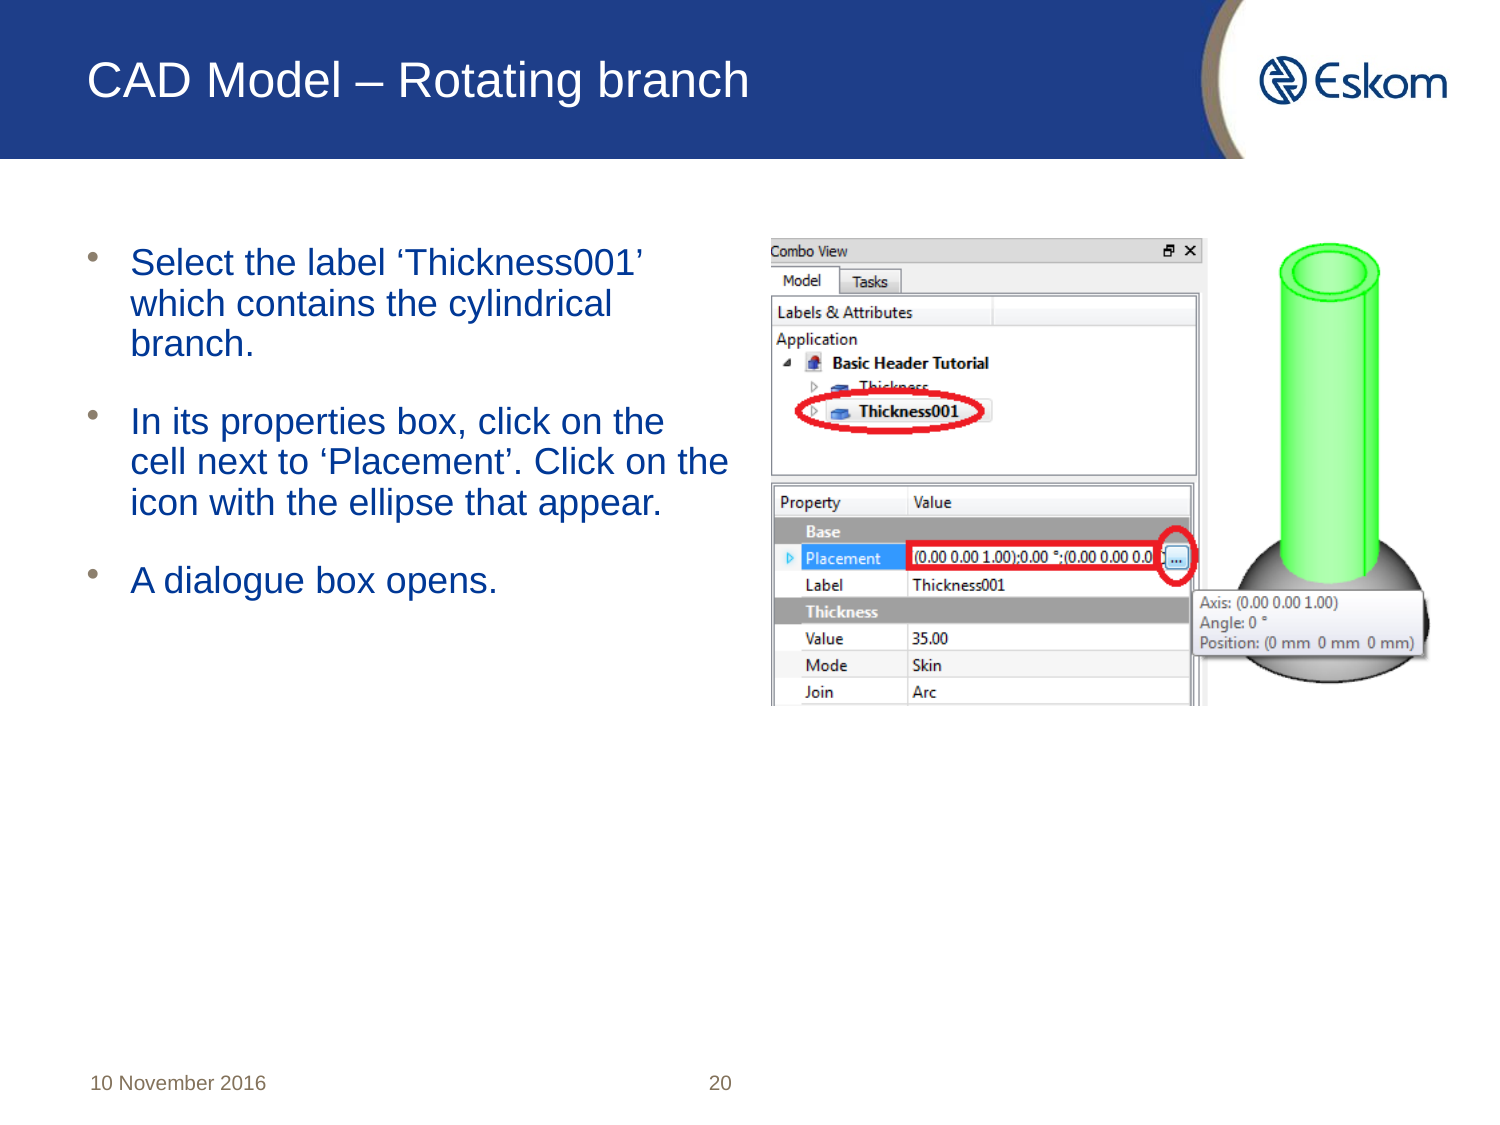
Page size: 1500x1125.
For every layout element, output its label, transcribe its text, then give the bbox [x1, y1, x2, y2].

picture [0, 0, 1246, 159]
picture [771, 238, 1447, 706]
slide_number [75, 1058, 361, 1103]
slide_number 20 [643, 1058, 798, 1103]
picture [1257, 55, 1450, 105]
title CAD Model – Rotating branch [71, 27, 1142, 137]
list Select the label ‘Thickness001’ which contains the cylindrical branch. In its properties box, click on the cell next to ‘Placement’. Click on the icon with the ellipse that appear. A dialogue box opens. [71, 235, 747, 1064]
